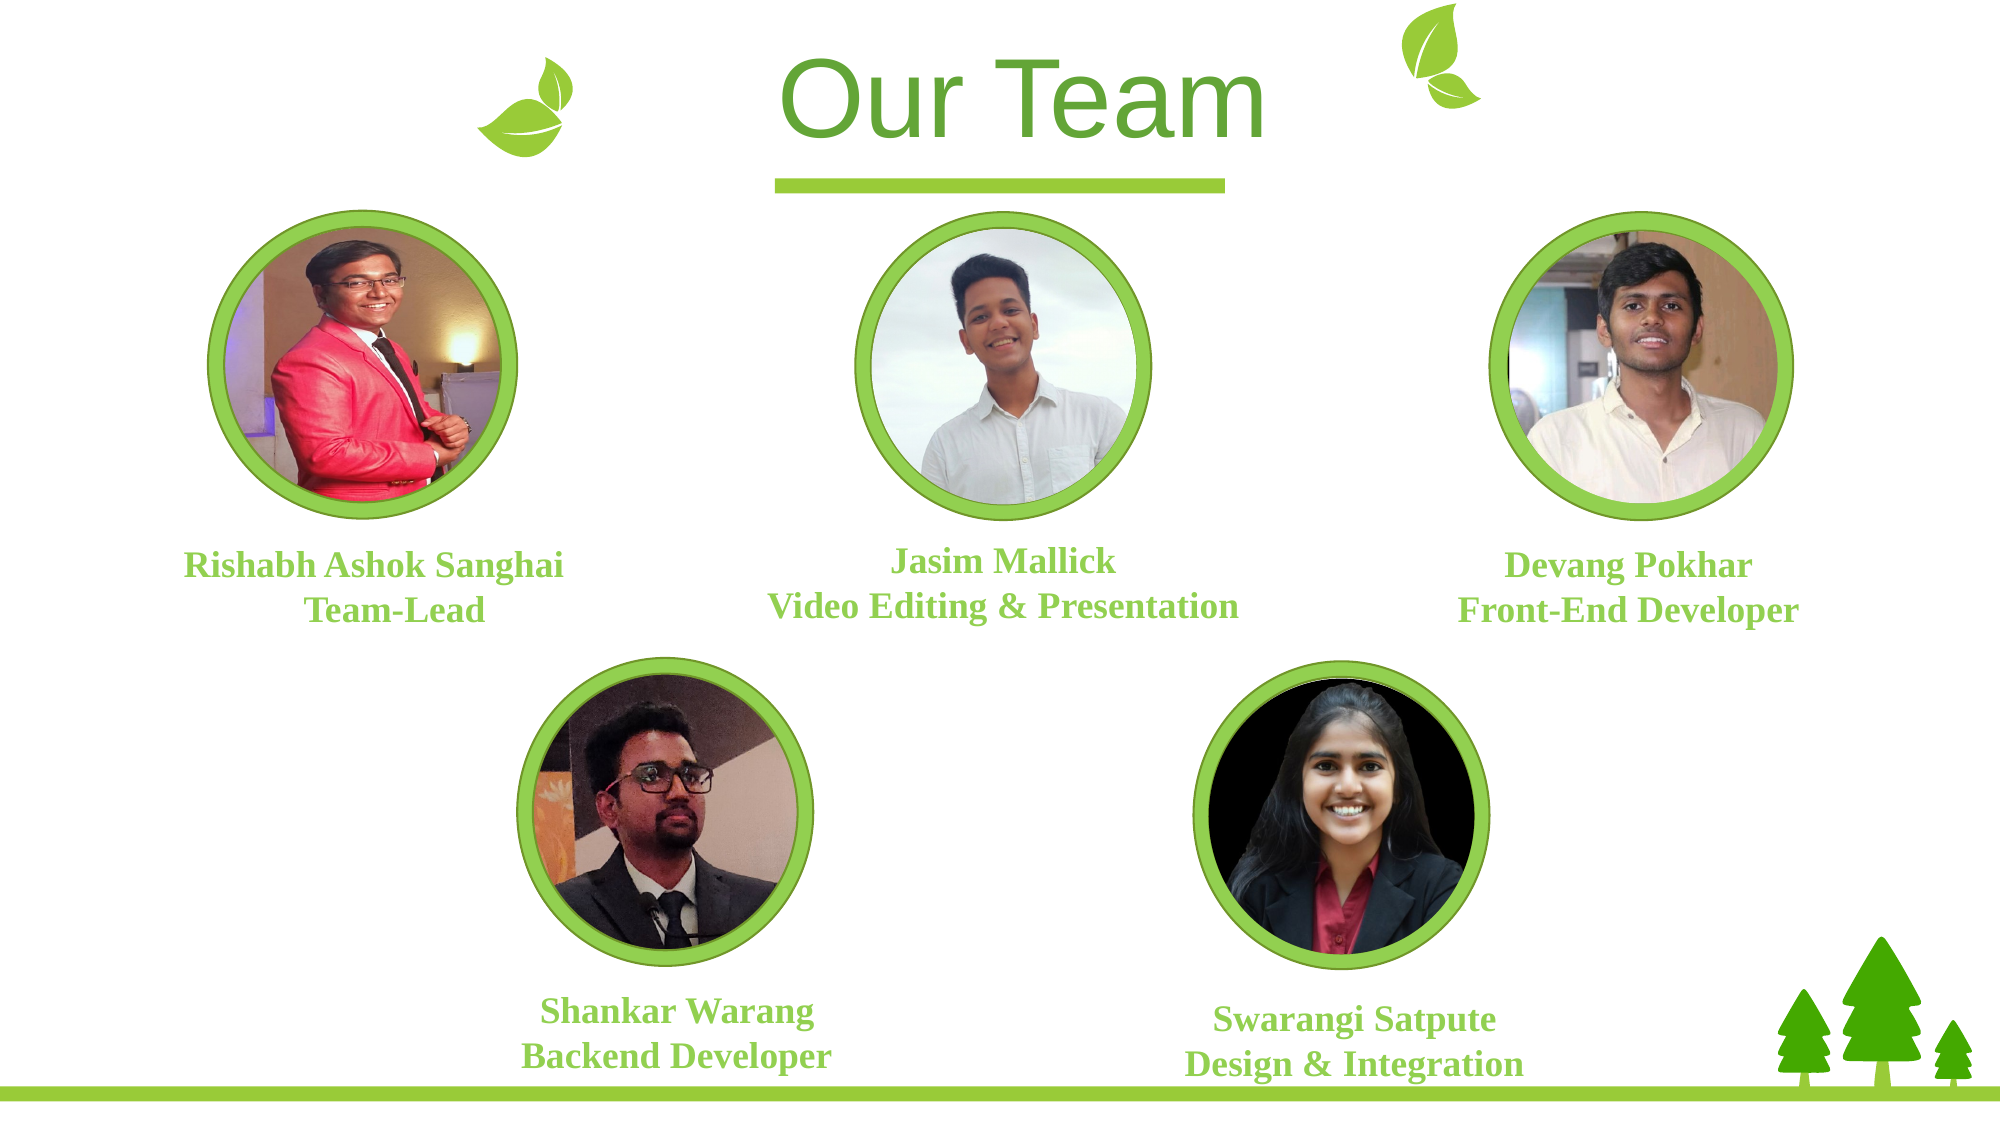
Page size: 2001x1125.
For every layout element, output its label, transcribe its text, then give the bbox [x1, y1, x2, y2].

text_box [517, 657, 814, 966]
text_box Shankar Warang Backend Developer [451, 978, 903, 1084]
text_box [855, 212, 1152, 521]
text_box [1489, 212, 1794, 521]
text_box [1193, 661, 1490, 970]
text_box Devang Pokhar Front-End Developer [1426, 532, 1832, 638]
text_box Swarangi Satpute Design & Integration [1080, 986, 1629, 1092]
text_box Jasim Mallick Video Editing & Presentation [712, 528, 1294, 634]
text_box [207, 210, 518, 519]
list Our Team [712, 20, 1333, 183]
text_box Rishabh Ashok Sanghai Team-Lead [168, 532, 621, 638]
